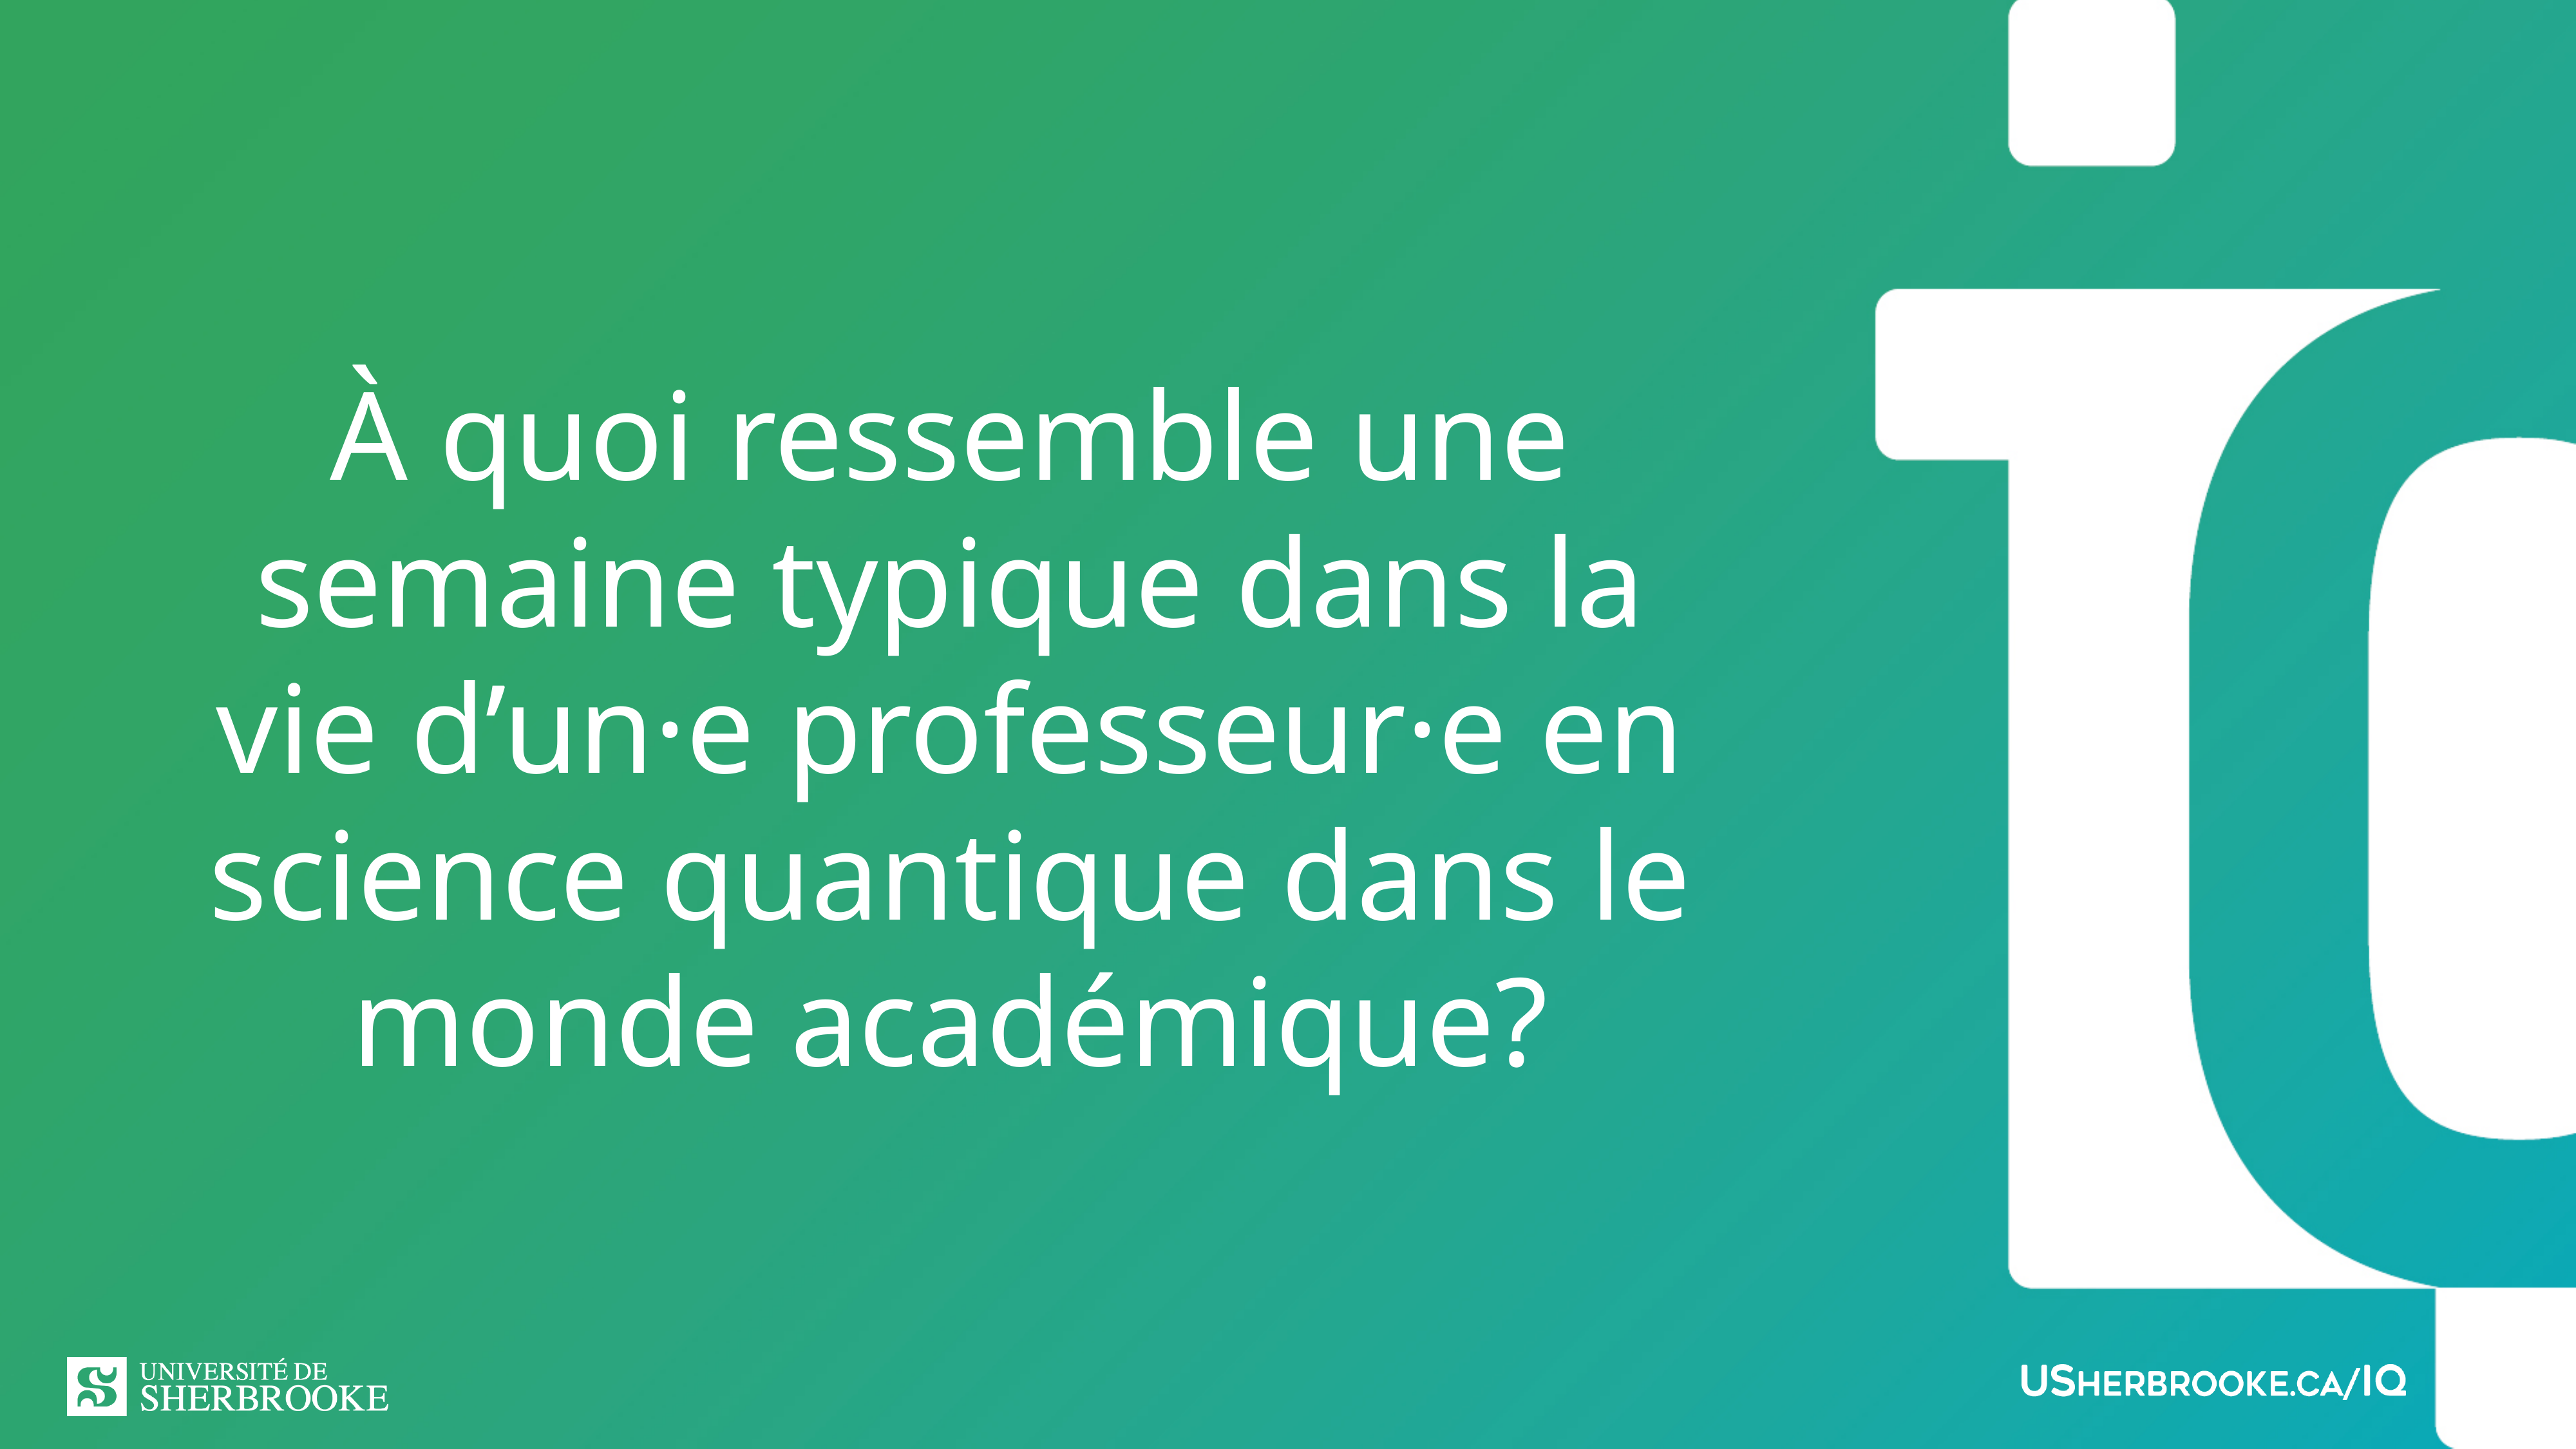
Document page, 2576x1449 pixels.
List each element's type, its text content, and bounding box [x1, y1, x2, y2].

picture [0, 0, 2576, 1449]
text_box À quoi ressemble une semaine typique dans la vie d’un·e professeur·e en science quantique dans le monde académique? [198, 353, 1703, 1096]
